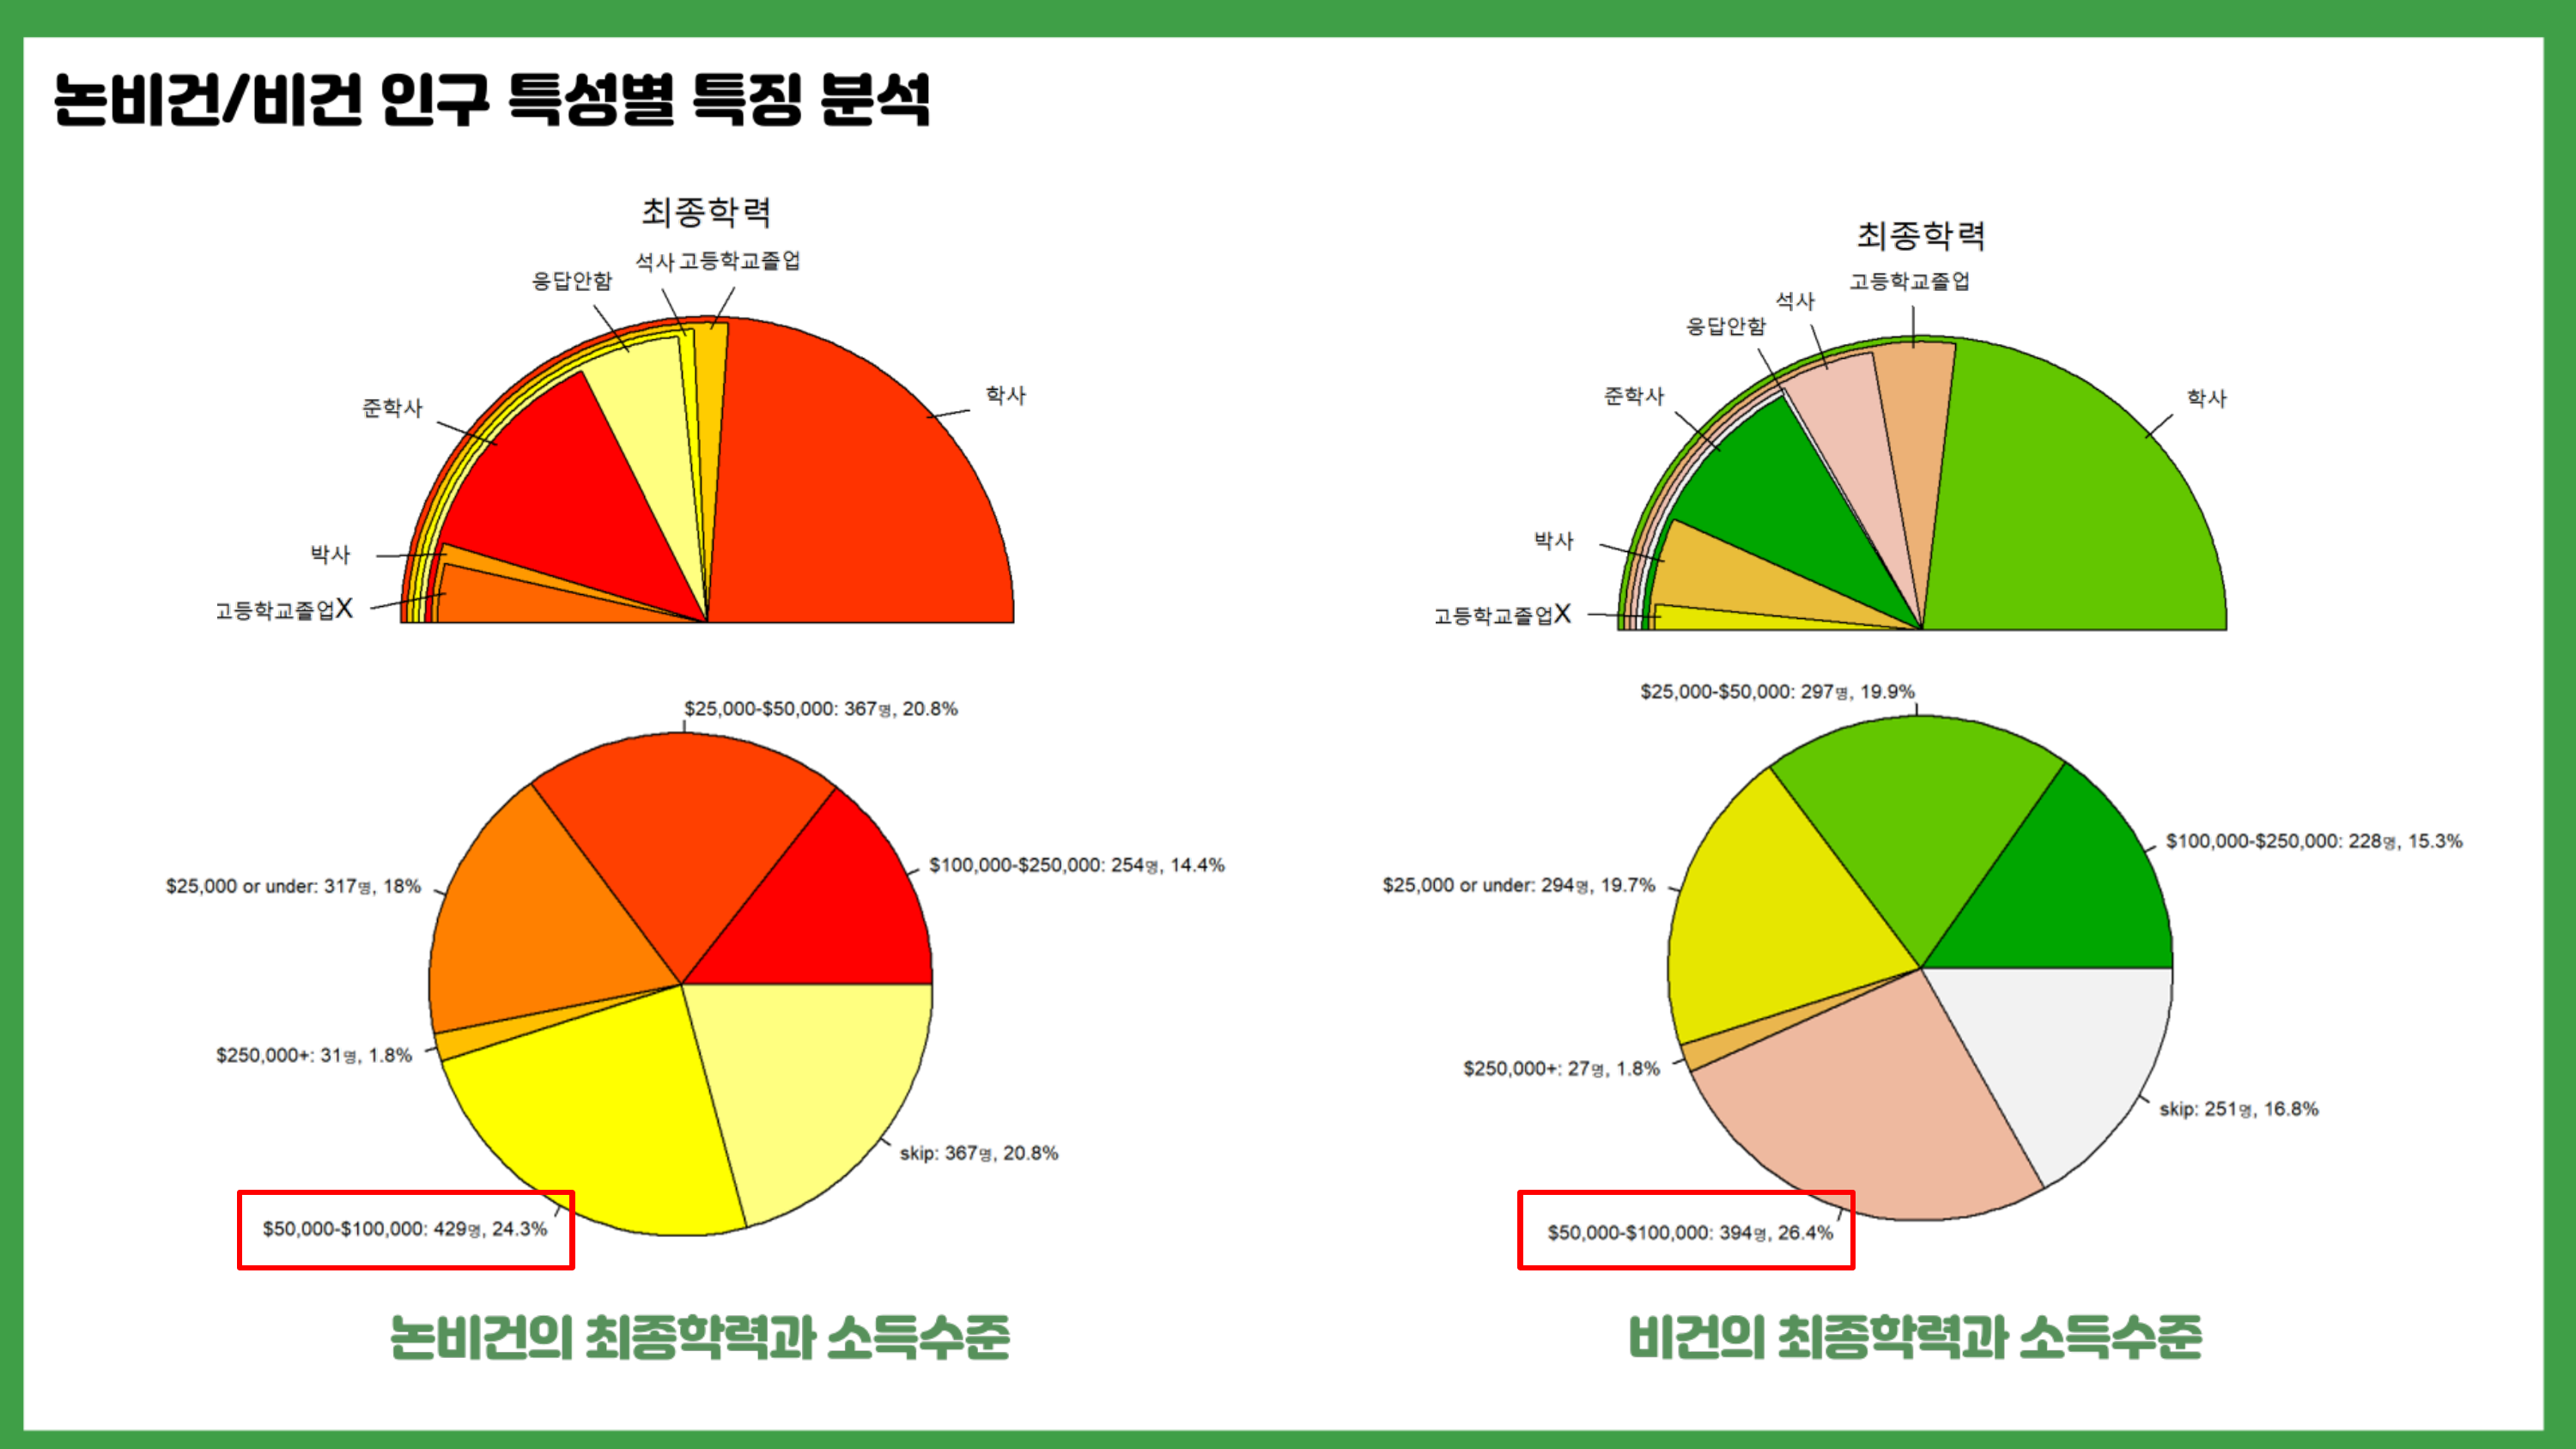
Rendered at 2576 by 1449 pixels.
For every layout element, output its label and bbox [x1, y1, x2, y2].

picture [156, 680, 1261, 1269]
text_box [217, 24, 1199, 679]
picture [1370, 661, 2469, 1258]
picture [1621, 1300, 2226, 1385]
text_box [1436, 55, 2411, 660]
picture [383, 1300, 1034, 1396]
picture [3, 52, 958, 154]
text_box [0, 0, 2576, 1449]
